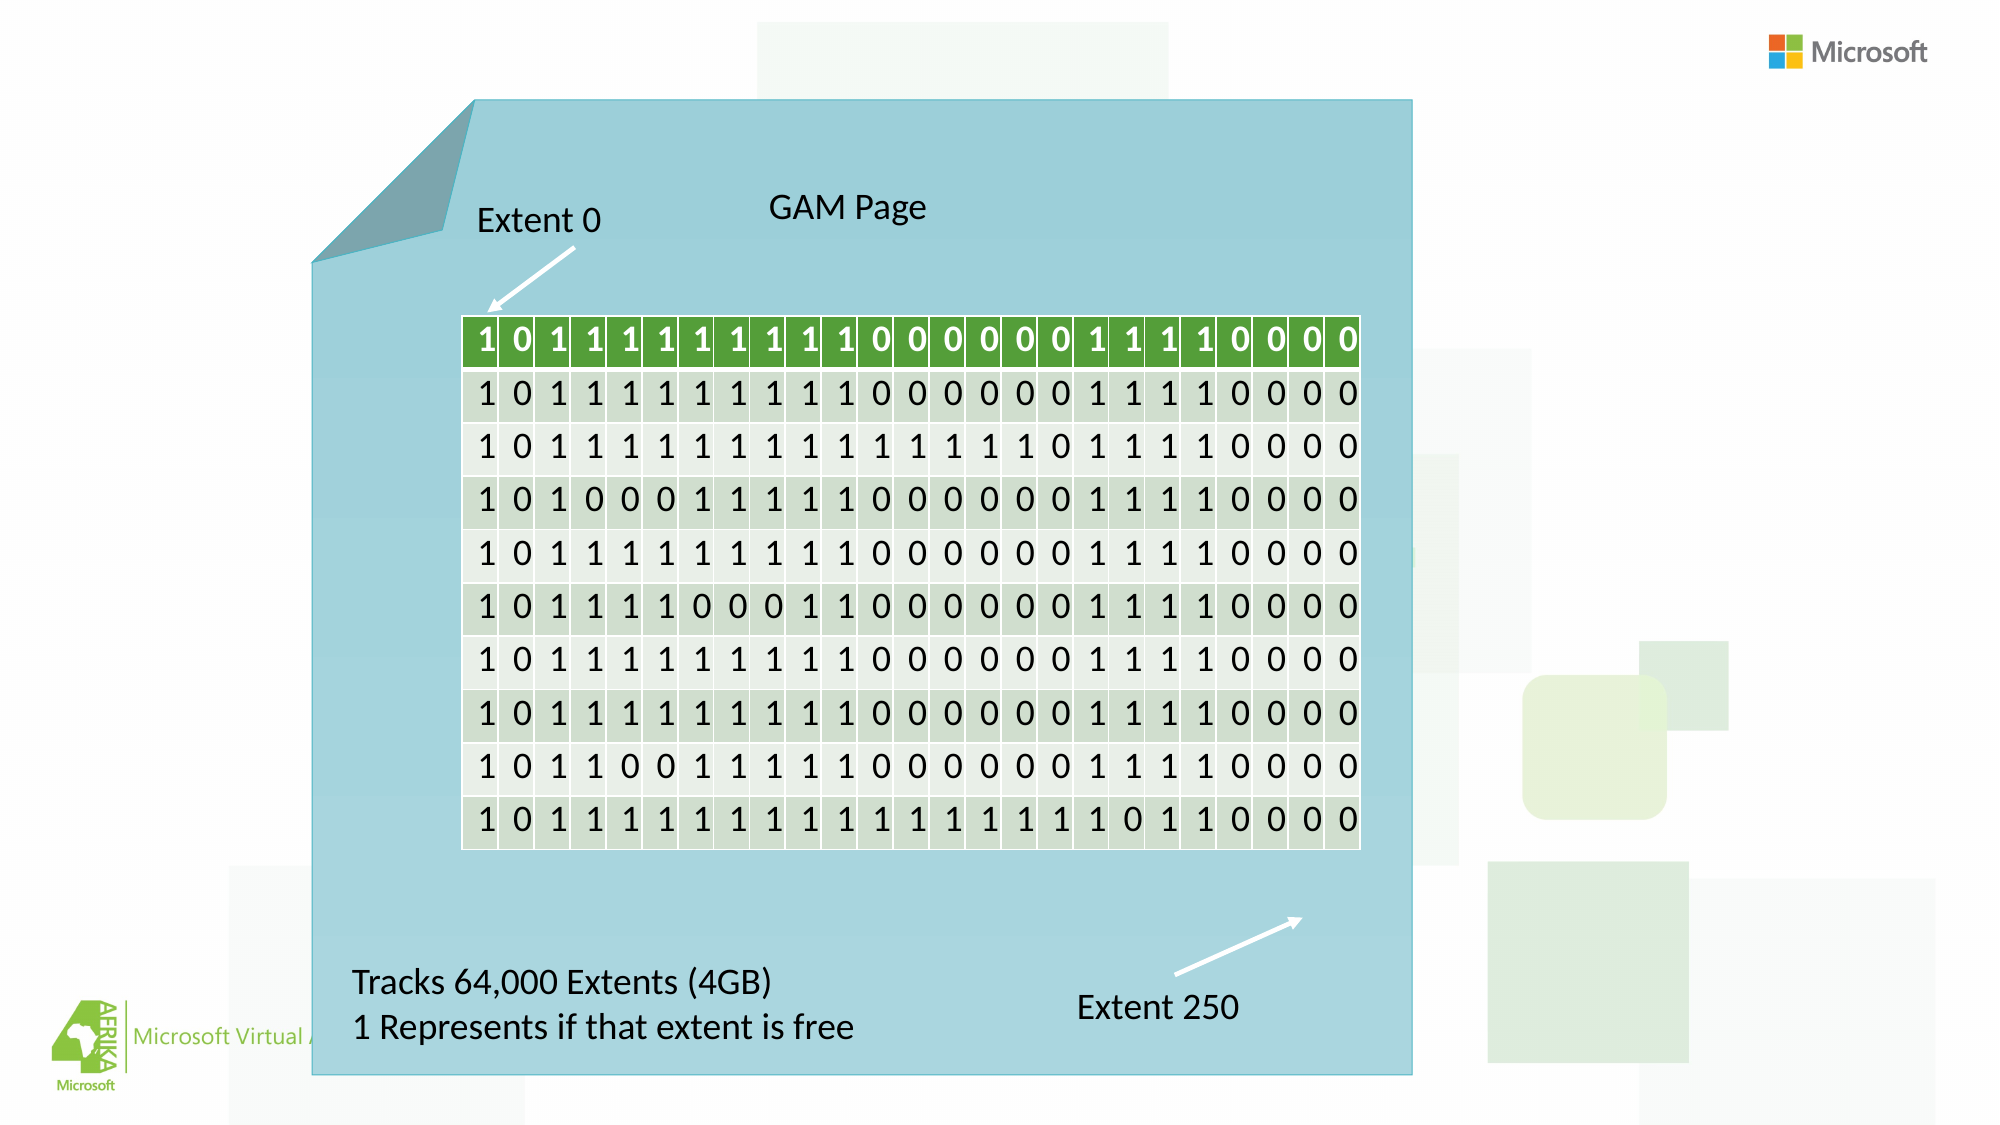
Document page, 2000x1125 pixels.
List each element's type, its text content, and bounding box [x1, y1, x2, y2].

table_cell 1 [1145, 530, 1179, 582]
table_cell 1 [1109, 424, 1144, 475]
table_cell 0 [1325, 637, 1359, 689]
text_box GAM [310, 99, 1413, 1076]
table_cell 1 [1109, 584, 1144, 635]
table_cell 0 [1002, 744, 1036, 795]
table_header 0 [1217, 317, 1251, 367]
table_cell 1 [858, 797, 892, 849]
table_cell 0 [1038, 372, 1072, 422]
table_cell 1 [643, 424, 677, 475]
table_cell 1 [1074, 797, 1108, 849]
table_cell 1 [535, 530, 569, 582]
table_cell 1 [571, 372, 605, 422]
table_cell 1 [750, 477, 784, 529]
table_cell 0 [966, 477, 1000, 529]
table_cell 0 [571, 477, 605, 529]
table_cell 1 [679, 530, 713, 582]
table_header 1 [1145, 317, 1179, 367]
table_cell 1 [1109, 744, 1144, 795]
table_cell 1 [1181, 744, 1215, 795]
table_cell 0 [1217, 584, 1251, 635]
table_cell 0 [1325, 744, 1359, 795]
table_cell 0 [966, 372, 1000, 422]
table_cell 1 [607, 424, 641, 475]
table_cell 0 [894, 690, 928, 742]
table_cell 0 [499, 744, 533, 795]
table_cell 1 [679, 372, 713, 422]
table_cell 1 [679, 424, 713, 475]
table_cell 1 [535, 424, 569, 475]
table_cell 0 [499, 690, 533, 742]
table_cell 0 [643, 477, 677, 529]
table_cell 1 [1002, 797, 1036, 849]
table_cell 0 [966, 690, 1000, 742]
table_cell 1 [679, 637, 713, 689]
table_cell 1 [1181, 372, 1215, 422]
table_header 0 [930, 317, 964, 367]
table_cell 1 [1074, 372, 1108, 422]
table_cell 1 [714, 637, 749, 689]
table_cell 1 [1181, 637, 1215, 689]
table_cell 0 [1253, 744, 1287, 795]
table_cell 1 [822, 637, 856, 689]
table_cell 0 [1038, 584, 1072, 635]
table_cell 1 [643, 584, 677, 635]
table_cell 1 [1002, 424, 1036, 475]
table_cell 0 [1002, 637, 1036, 689]
table_cell 0 [1217, 744, 1251, 795]
table_cell 1 [1074, 477, 1108, 529]
table_cell 1 [463, 477, 497, 529]
table_header 1 [786, 317, 820, 367]
table_cell 0 [1289, 637, 1323, 689]
table_cell 0 [966, 530, 1000, 582]
table_cell 1 [463, 372, 497, 422]
table_cell 1 [463, 690, 497, 742]
table_header 1 [1074, 317, 1108, 367]
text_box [1174, 917, 1303, 975]
table_cell 1 [786, 424, 820, 475]
table_cell 1 [714, 744, 749, 795]
table_cell 1 [1109, 530, 1144, 582]
table_cell 1 [786, 690, 820, 742]
table_cell 0 [1253, 530, 1287, 582]
table_cell 1 [643, 530, 677, 582]
table_cell 1 [1145, 637, 1179, 689]
table_cell 1 [571, 797, 605, 849]
table_cell 0 [858, 530, 892, 582]
table_cell 0 [679, 584, 713, 635]
table_cell 0 [930, 744, 964, 795]
table_header 1 [714, 317, 749, 367]
table_cell 1 [679, 744, 713, 795]
table_cell 0 [858, 637, 892, 689]
table_cell 1 [1145, 584, 1179, 635]
table_header 1 [571, 317, 605, 367]
table_cell 0 [714, 584, 749, 635]
table_cell 1 [966, 797, 1000, 849]
table_cell 0 [894, 530, 928, 582]
table_header 1 [679, 317, 713, 367]
table_cell 0 [499, 424, 533, 475]
text_box Extent 250 [1062, 974, 1288, 1035]
table_cell 0 [1289, 372, 1323, 422]
table_cell 1 [714, 424, 749, 475]
table_cell 0 [858, 372, 892, 422]
table_header 0 [1038, 317, 1072, 367]
table_cell 0 [966, 744, 1000, 795]
table_cell 1 [1181, 424, 1215, 475]
table_cell 1 [607, 584, 641, 635]
table_cell 0 [1002, 584, 1036, 635]
table_cell 1 [822, 744, 856, 795]
table_cell 1 [571, 530, 605, 582]
table_cell 1 [786, 372, 820, 422]
table_cell 1 [1074, 424, 1108, 475]
table_header 1 [822, 317, 856, 367]
table_cell 1 [714, 477, 749, 529]
table_cell 0 [1325, 797, 1359, 849]
table_cell 1 [571, 637, 605, 689]
table_cell 0 [1038, 744, 1072, 795]
table_cell 1 [643, 637, 677, 689]
table_cell 1 [966, 424, 1000, 475]
table_cell 0 [930, 477, 964, 529]
table_cell 0 [1217, 477, 1251, 529]
table_cell 1 [750, 530, 784, 582]
table_cell 1 [750, 797, 784, 849]
table_cell 1 [679, 690, 713, 742]
table_cell 0 [1325, 424, 1359, 475]
table_cell 1 [643, 690, 677, 742]
table_cell 0 [499, 797, 533, 849]
table_header 0 [1253, 317, 1287, 367]
table_cell 1 [786, 584, 820, 635]
table_cell 1 [571, 744, 605, 795]
table_cell 0 [858, 690, 892, 742]
table_cell 1 [786, 530, 820, 582]
table_cell 1 [535, 477, 569, 529]
table_cell 1 [714, 797, 749, 849]
table_cell 1 [607, 372, 641, 422]
table_cell 1 [463, 637, 497, 689]
table_cell 0 [499, 637, 533, 689]
table_cell 1 [571, 584, 605, 635]
table_cell 0 [643, 744, 677, 795]
table_cell 0 [1253, 637, 1287, 689]
table_cell 0 [499, 372, 533, 422]
table_cell 0 [1002, 477, 1036, 529]
table_cell 1 [894, 424, 928, 475]
table_header 1 [463, 317, 497, 367]
table_cell 1 [858, 424, 892, 475]
table_cell 0 [894, 637, 928, 689]
table_cell 1 [463, 530, 497, 582]
table_cell 0 [1038, 424, 1072, 475]
table_cell 1 [1109, 372, 1144, 422]
table_cell 1 [571, 690, 605, 742]
table_cell 0 [750, 584, 784, 635]
table_cell 1 [1181, 690, 1215, 742]
table_cell 1 [1145, 424, 1179, 475]
table_cell 0 [966, 584, 1000, 635]
table_cell 0 [1289, 530, 1323, 582]
table_cell 0 [607, 477, 641, 529]
table_cell 0 [1289, 477, 1323, 529]
table_cell 1 [822, 372, 856, 422]
table_cell 1 [1181, 584, 1215, 635]
table_cell 1 [1109, 690, 1144, 742]
table_cell 0 [930, 372, 964, 422]
text_box GAM Page [754, 174, 943, 235]
table_cell 0 [1253, 372, 1287, 422]
table_cell 1 [1038, 797, 1072, 849]
table_cell 1 [714, 530, 749, 582]
table_cell 0 [1217, 797, 1251, 849]
table_cell 1 [930, 424, 964, 475]
table_cell 0 [1289, 424, 1323, 475]
table_cell 0 [1038, 530, 1072, 582]
table_cell 0 [1038, 690, 1072, 742]
table_cell 0 [1325, 584, 1359, 635]
table_header 1 [1109, 317, 1144, 367]
table_cell 1 [1145, 744, 1179, 795]
table_cell 0 [1289, 584, 1323, 635]
table_cell 1 [786, 637, 820, 689]
table_cell 1 [607, 530, 641, 582]
table_cell 0 [1289, 744, 1323, 795]
table_cell 1 [750, 372, 784, 422]
table_cell 1 [679, 797, 713, 849]
table_cell 1 [1145, 797, 1179, 849]
table_cell 1 [607, 797, 641, 849]
table_cell 1 [822, 477, 856, 529]
table_cell 0 [1253, 797, 1287, 849]
table_cell 1 [643, 372, 677, 422]
table_cell 1 [1074, 584, 1108, 635]
table_cell 1 [535, 637, 569, 689]
table_cell 1 [463, 584, 497, 635]
table_cell 0 [930, 690, 964, 742]
table_cell 1 [607, 690, 641, 742]
table_cell 0 [1002, 530, 1036, 582]
table_cell 1 [930, 797, 964, 849]
table_cell 0 [1002, 690, 1036, 742]
table_cell 1 [463, 797, 497, 849]
table_cell 0 [966, 637, 1000, 689]
table_cell 1 [1074, 744, 1108, 795]
table_cell 0 [1325, 530, 1359, 582]
table_cell 1 [750, 744, 784, 795]
table_cell 0 [894, 584, 928, 635]
text_box Tracks 64,000 Extents (4GB) 1 Represents if that extent is free [337, 949, 938, 1055]
table_cell 1 [822, 797, 856, 849]
table_cell 1 [822, 530, 856, 582]
table_cell 1 [679, 477, 713, 529]
table_cell 1 [714, 690, 749, 742]
table_cell 0 [1109, 797, 1144, 849]
table_cell 0 [1038, 477, 1072, 529]
table_cell 0 [930, 637, 964, 689]
table_cell 0 [894, 372, 928, 422]
table_cell 1 [786, 744, 820, 795]
table_cell 0 [1289, 690, 1323, 742]
table_cell 1 [1109, 637, 1144, 689]
table_header 1 [643, 317, 677, 367]
table_cell 1 [1181, 477, 1215, 529]
table_cell 0 [1217, 690, 1251, 742]
table_cell 0 [1217, 424, 1251, 475]
table_cell 0 [1038, 637, 1072, 689]
table_cell 1 [571, 424, 605, 475]
table_header 0 [858, 317, 892, 367]
table_cell 0 [1289, 797, 1323, 849]
table_cell 0 [930, 584, 964, 635]
table_cell 1 [750, 424, 784, 475]
table_cell 1 [1181, 797, 1215, 849]
table_header 1 [535, 317, 569, 367]
table_cell 0 [1253, 584, 1287, 635]
table_cell 1 [714, 372, 749, 422]
table_cell 1 [1145, 372, 1179, 422]
table_cell 0 [1253, 690, 1287, 742]
picture [0, 0, 2000, 1125]
table_cell 1 [643, 797, 677, 849]
table_cell 0 [858, 477, 892, 529]
table_cell 0 [1217, 530, 1251, 582]
table_cell 0 [1325, 477, 1359, 529]
table_cell 1 [822, 584, 856, 635]
table_cell 1 [535, 372, 569, 422]
table_header 0 [499, 317, 533, 367]
table_cell 0 [1253, 477, 1287, 529]
table_cell 0 [499, 477, 533, 529]
table_cell 1 [1145, 690, 1179, 742]
table_cell 1 [535, 744, 569, 795]
table_cell 1 [1145, 477, 1179, 529]
text_box Extent 0 [462, 187, 688, 248]
table_cell 1 [1109, 477, 1144, 529]
table_cell 1 [535, 584, 569, 635]
table_cell 0 [894, 477, 928, 529]
table_cell 1 [1074, 637, 1108, 689]
table_cell 1 [822, 424, 856, 475]
table_cell 0 [1217, 637, 1251, 689]
table_cell 1 [786, 477, 820, 529]
table_header 0 [966, 317, 1000, 367]
table_cell 0 [930, 530, 964, 582]
table_cell 1 [786, 797, 820, 849]
table_header 0 [1002, 317, 1036, 367]
table_cell 0 [1325, 690, 1359, 742]
table_cell 1 [1181, 530, 1215, 582]
table_header 1 [607, 317, 641, 367]
table_header 1 [1181, 317, 1215, 367]
table_cell 0 [894, 744, 928, 795]
table_cell 1 [535, 690, 569, 742]
table_cell 0 [1002, 372, 1036, 422]
table_header 0 [894, 317, 928, 367]
table_cell 0 [499, 584, 533, 635]
table_cell 1 [822, 690, 856, 742]
table_cell 0 [607, 744, 641, 795]
table_cell 1 [750, 637, 784, 689]
table_cell 1 [1074, 530, 1108, 582]
table_cell 0 [499, 530, 533, 582]
table_cell 1 [607, 637, 641, 689]
table_cell 1 [463, 744, 497, 795]
table_header 0 [1289, 317, 1323, 367]
table_cell 0 [1253, 424, 1287, 475]
table_cell 1 [535, 797, 569, 849]
table_cell 0 [858, 584, 892, 635]
table_cell 1 [750, 690, 784, 742]
table_header 1 [750, 317, 784, 367]
table_cell 1 [894, 797, 928, 849]
table_cell 0 [1217, 372, 1251, 422]
table_cell 1 [1074, 690, 1108, 742]
table_cell 0 [1325, 372, 1359, 422]
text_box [487, 248, 575, 313]
table_header 0 [1325, 317, 1359, 367]
table_cell 1 [463, 424, 497, 475]
table_cell 0 [858, 744, 892, 795]
